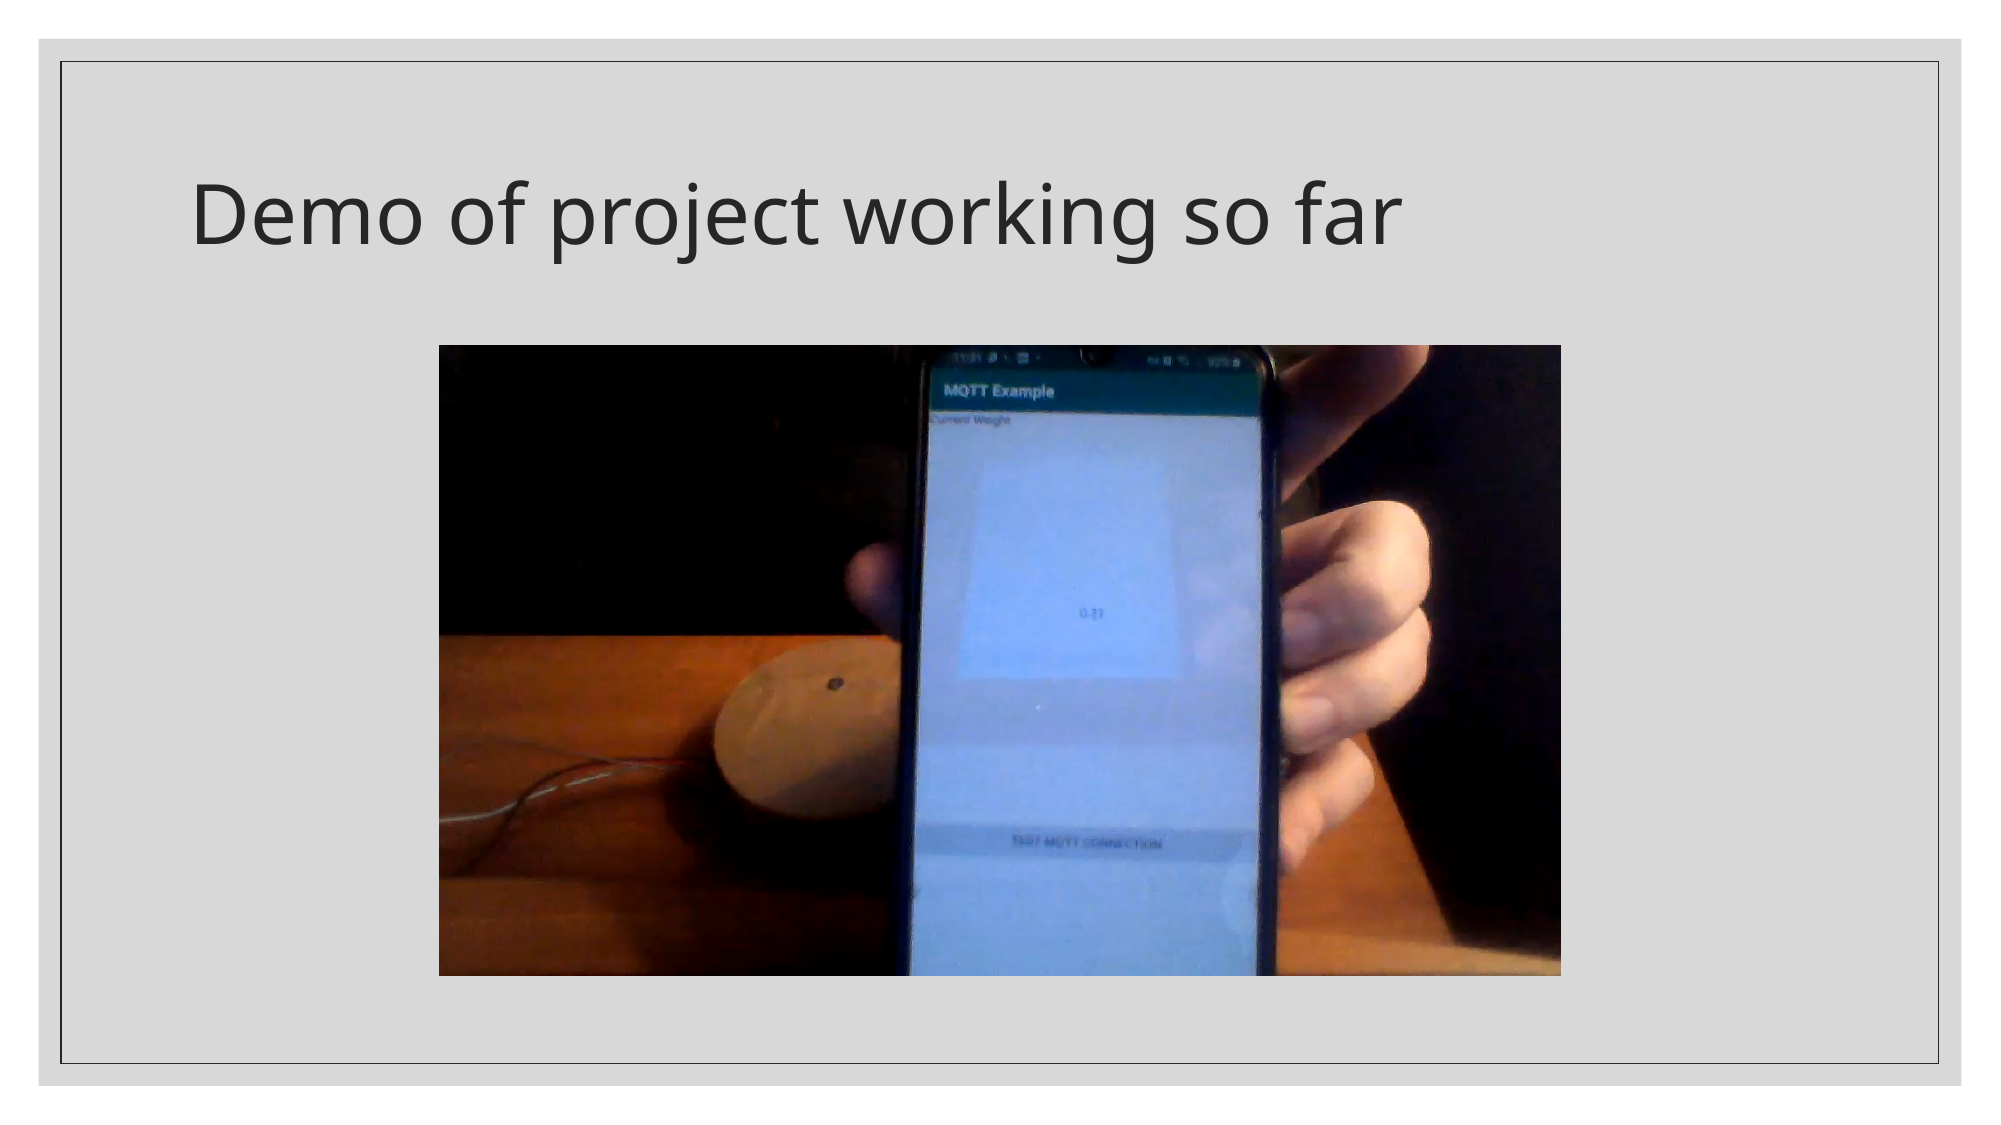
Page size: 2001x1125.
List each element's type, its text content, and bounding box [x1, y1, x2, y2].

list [438, 344, 1562, 977]
title Demo of project working so far [174, 105, 1825, 331]
